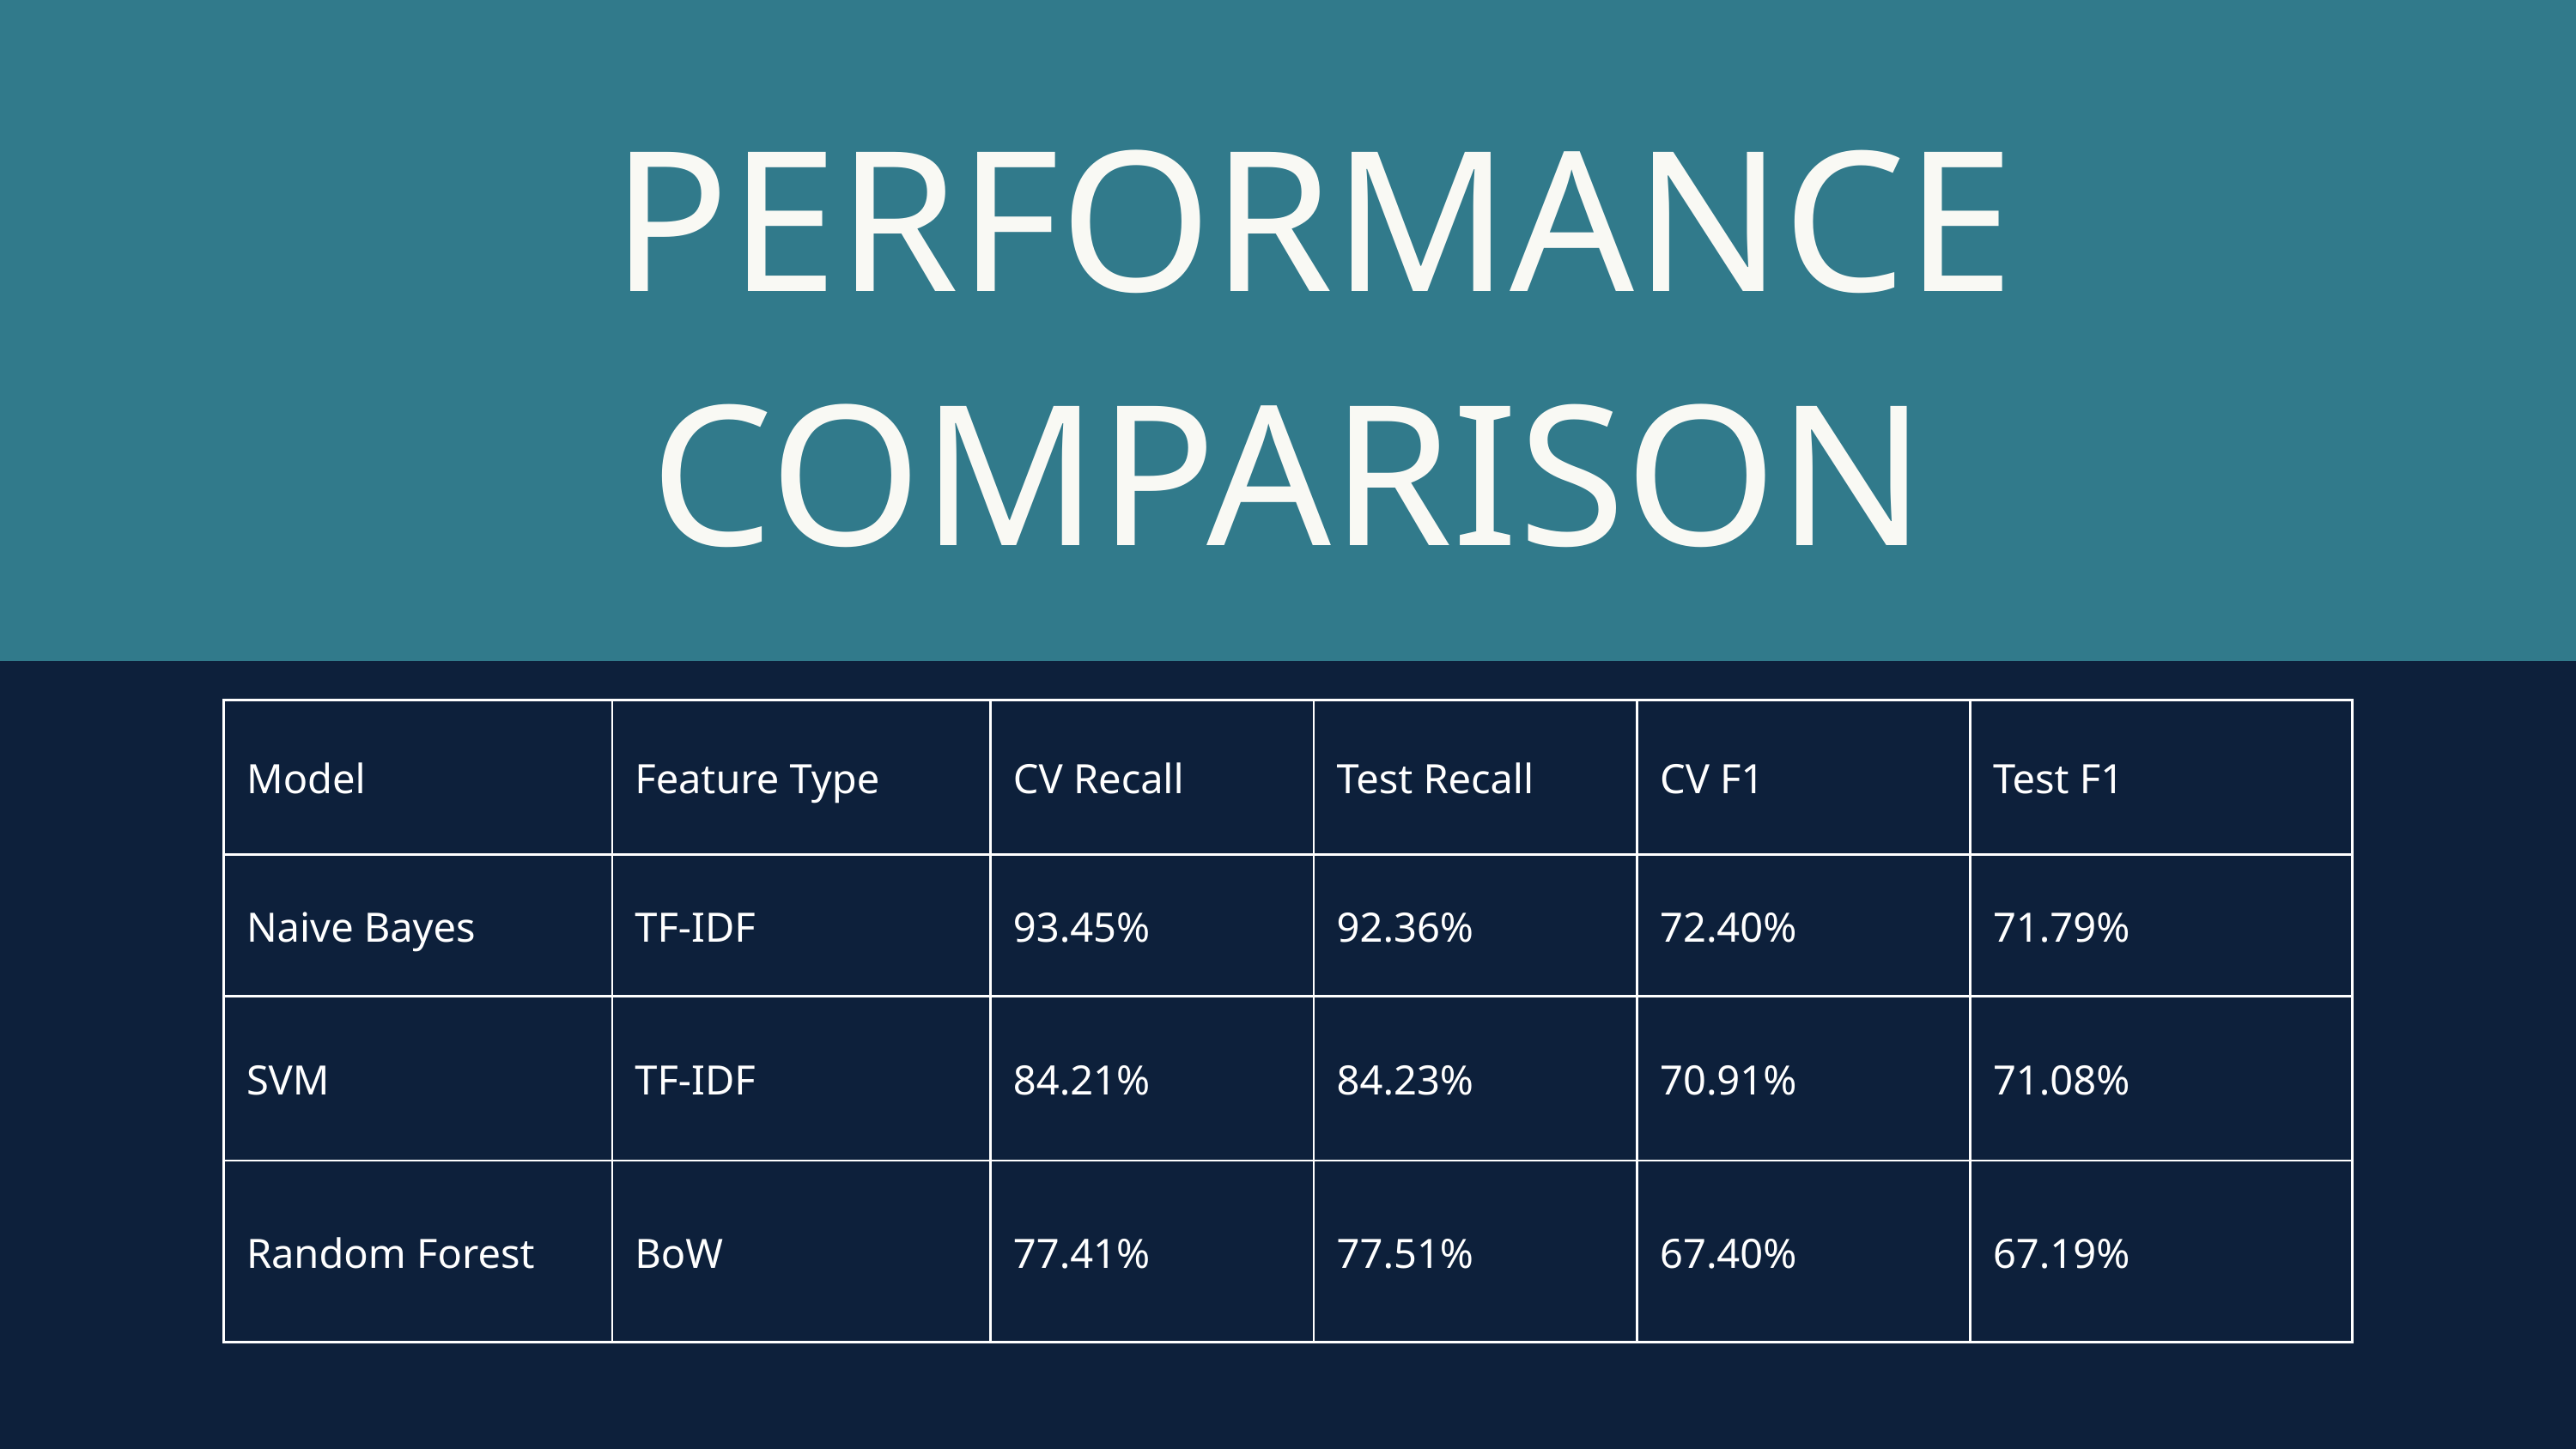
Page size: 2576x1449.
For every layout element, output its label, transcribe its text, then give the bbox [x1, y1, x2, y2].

table_cell 84.21% [992, 997, 1313, 1160]
table_header Model [225, 701, 611, 853]
table_header Test F1 [1971, 701, 2351, 853]
table_cell 67.40% [1638, 1161, 1969, 1341]
table_cell 77.51% [1315, 1161, 1636, 1341]
table_cell 71.08% [1971, 997, 2351, 1160]
table_header Test Recall [1315, 701, 1636, 853]
table_header Feature Type [613, 701, 989, 853]
table_cell 93.45% [992, 856, 1313, 995]
table_cell 72.40% [1638, 856, 1969, 995]
table_cell 84.23% [1315, 997, 1636, 1160]
table_cell 70.91% [1638, 997, 1969, 1160]
table_cell 71.79% [1971, 856, 2351, 995]
table_cell 67.19% [1971, 1161, 2351, 1341]
table_cell 77.41% [992, 1161, 1313, 1341]
table_header CV F1 [1638, 701, 1969, 853]
table_cell BoW [613, 1161, 989, 1341]
table_cell Random Forest [225, 1161, 611, 1341]
table_cell TF-IDF [613, 856, 989, 995]
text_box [0, 0, 2576, 662]
table_cell 92.36% [1315, 856, 1636, 995]
table_cell SVM [225, 997, 611, 1160]
table_cell TF-IDF [613, 997, 989, 1160]
table_cell Naive Bayes [225, 856, 611, 995]
table_header CV Recall [992, 701, 1313, 853]
